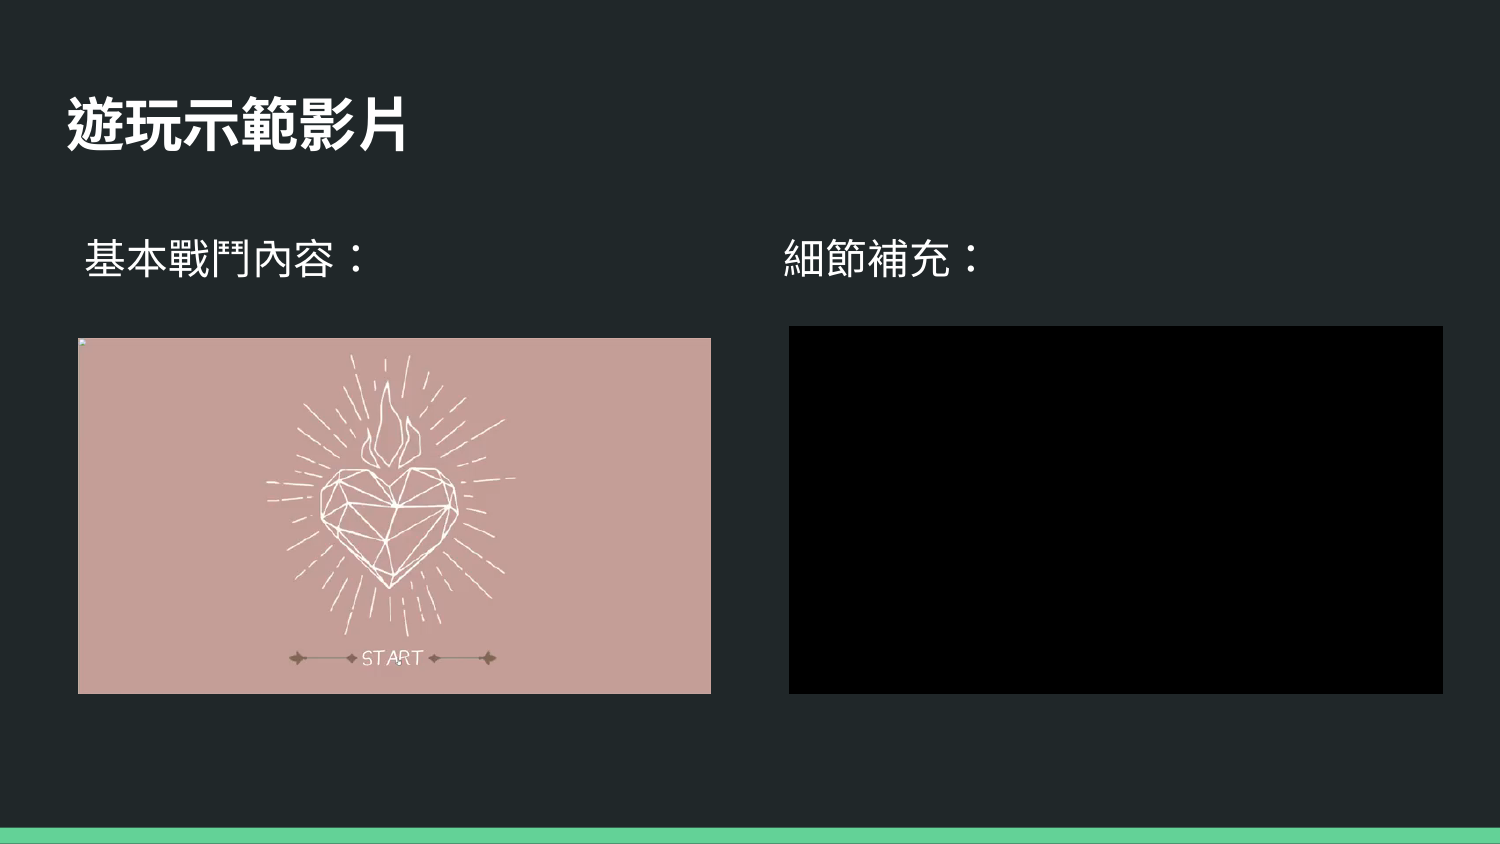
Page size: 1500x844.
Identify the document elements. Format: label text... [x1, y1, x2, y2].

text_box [788, 325, 1444, 695]
list 基本戰鬥內容： [51, 210, 531, 305]
title 遊玩示範影片 往往站 [51, 72, 1449, 167]
text_box 細節補充： [750, 210, 1230, 305]
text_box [77, 337, 712, 695]
